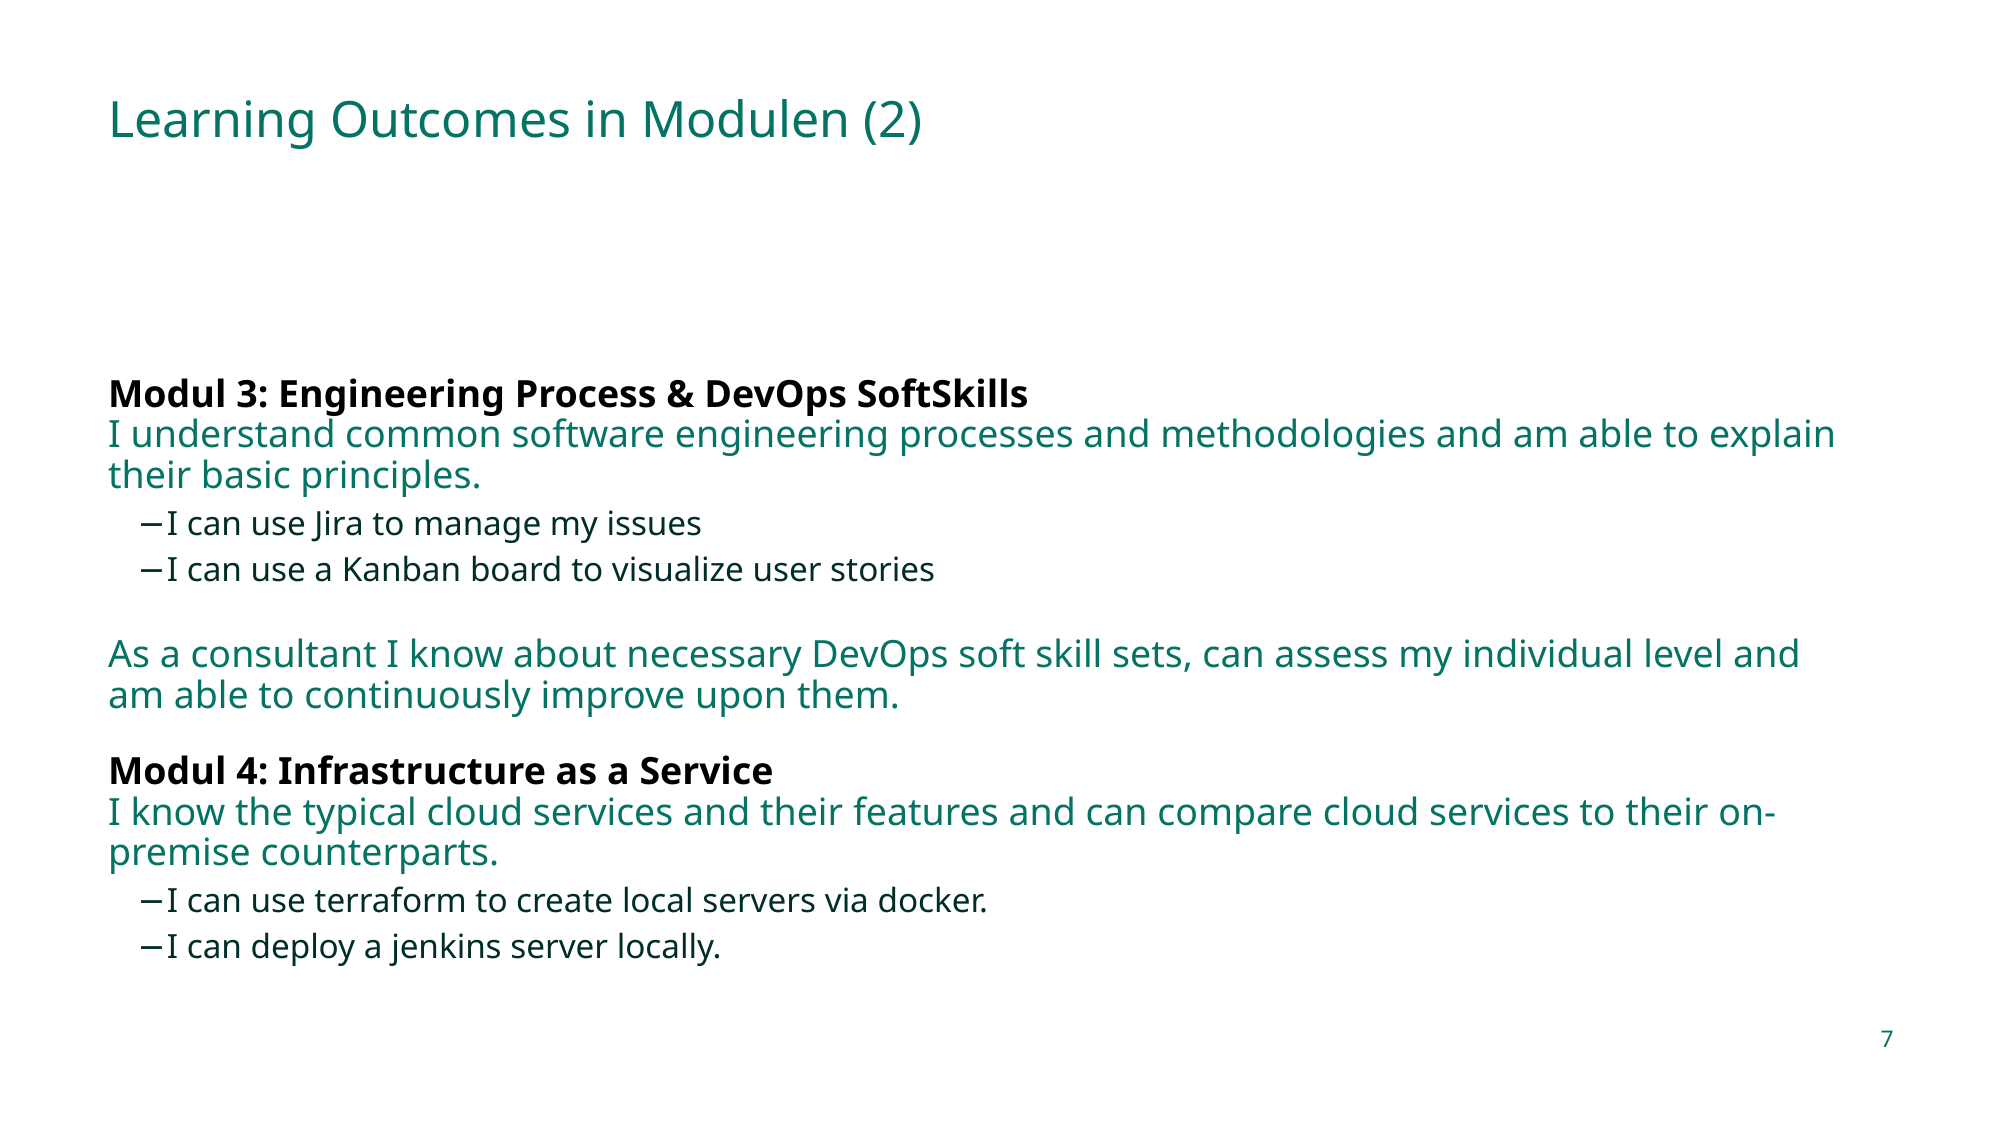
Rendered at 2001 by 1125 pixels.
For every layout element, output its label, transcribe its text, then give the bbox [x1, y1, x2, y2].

title Learning Outcomes in Modulen (2) [108, 94, 1377, 243]
slide_number 7 [1805, 1015, 1894, 1065]
list Modul 3: Engineering Process & DevOps SoftSkills I understand common software engineering processes and methodologies and am able to explain their basic principles. I can use Jira to manage my issues I can use a Kanban board to visualize user stories As a consultant I know about necessary DevOps soft skill sets, can assess my individual level and am able to continuously improve upon them. Modul 4: Infrastructure as a Service I know the typical cloud services and their features and can compare cloud services to their on-premise counterparts. I can use terraform to create local servers via docker. I can deploy a jenkins server locally. [108, 375, 1861, 932]
